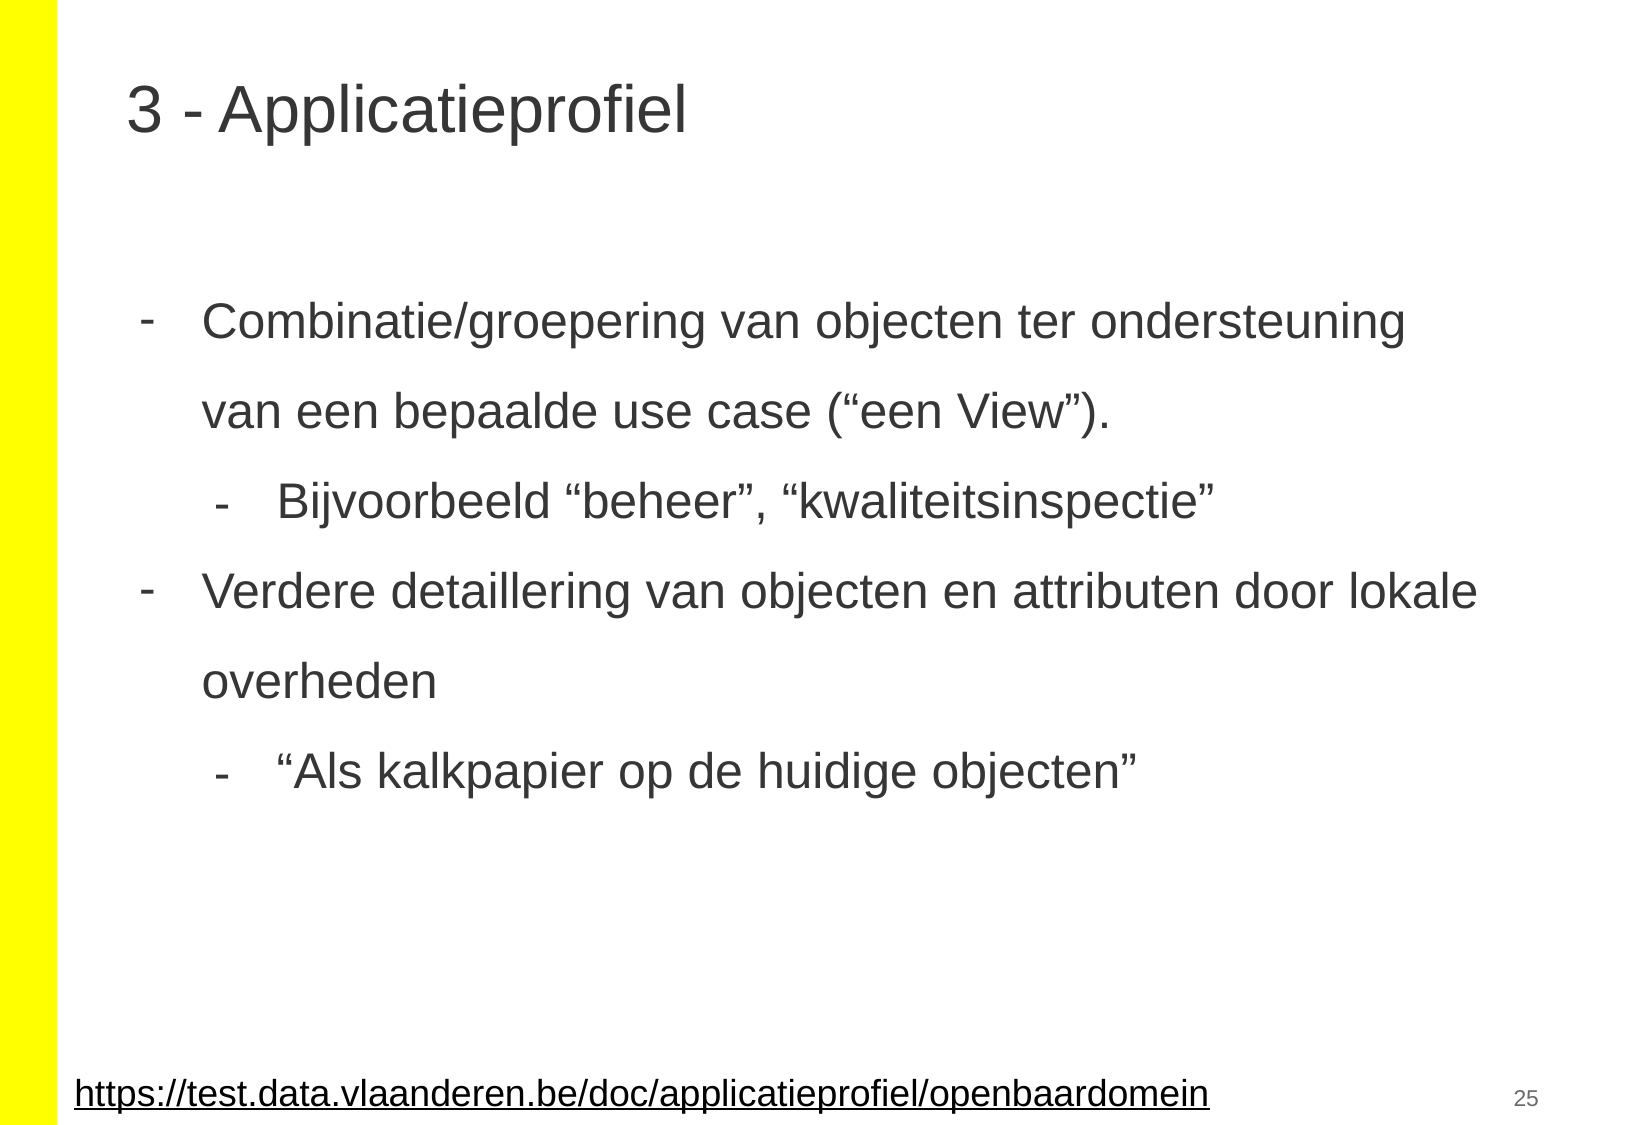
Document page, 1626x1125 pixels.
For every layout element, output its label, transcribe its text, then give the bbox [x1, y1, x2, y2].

text_box https://test.data.vlaanderen.be/doc/applicatieprofiel/openbaardomein [59, 1053, 1354, 1125]
slide_number 25 [1425, 1075, 1547, 1119]
list Combinatie/groepering van objecten ter ondersteuning van een bepaalde use case (“een View”). Bijvoorbeeld “beheer”, “kwaliteitsinspectie” Verdere detaillering van objecten en attributen door lokale overheden “Als kalkpapier op de huidige objecten” [111, 243, 1514, 1063]
title 3 - Applicatieprofiel [111, 59, 1514, 222]
